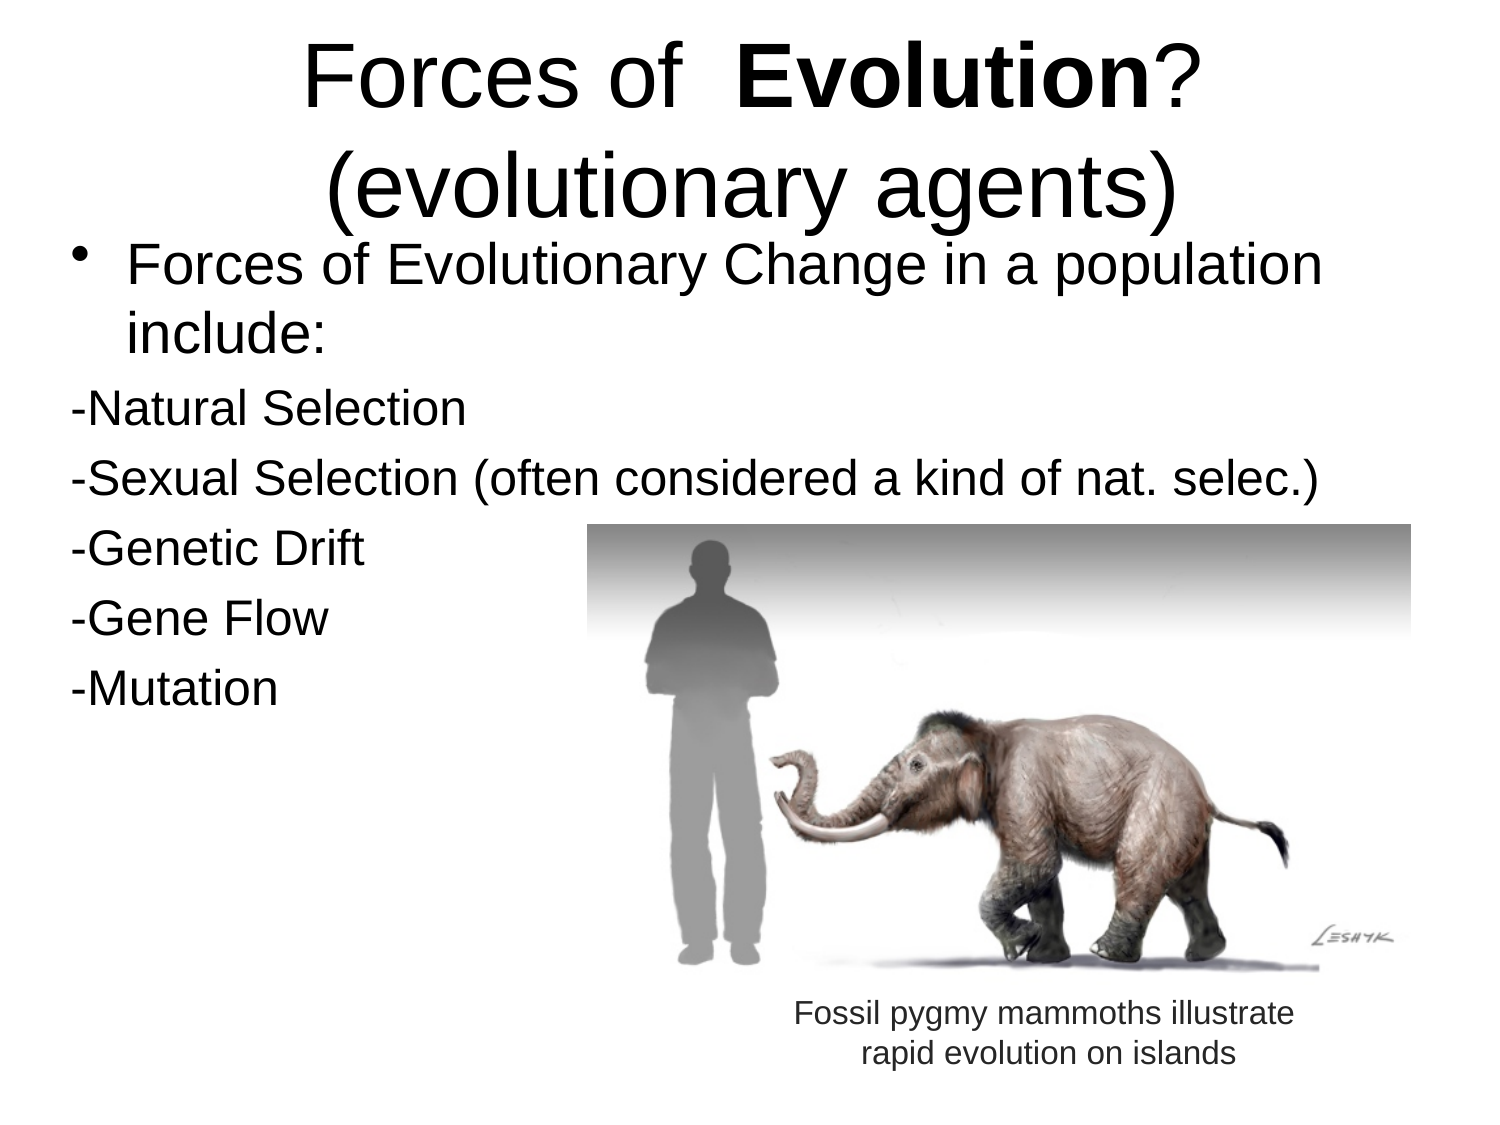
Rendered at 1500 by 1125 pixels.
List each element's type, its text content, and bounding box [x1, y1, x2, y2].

list Forces of Evolutionary Change in a population include: -Natural Selection -Sexual Selection (often considered a kind of nat. selec.) -Genetic Drift -Gene Flow -Mutation [55, 218, 1450, 1125]
title Forces of Evolution? (evolutionary agents) [83, 32, 1422, 218]
picture [587, 524, 1411, 991]
text_box Fossil pygmy mammoths illustrate rapid evolution on islands [673, 1004, 1425, 1058]
